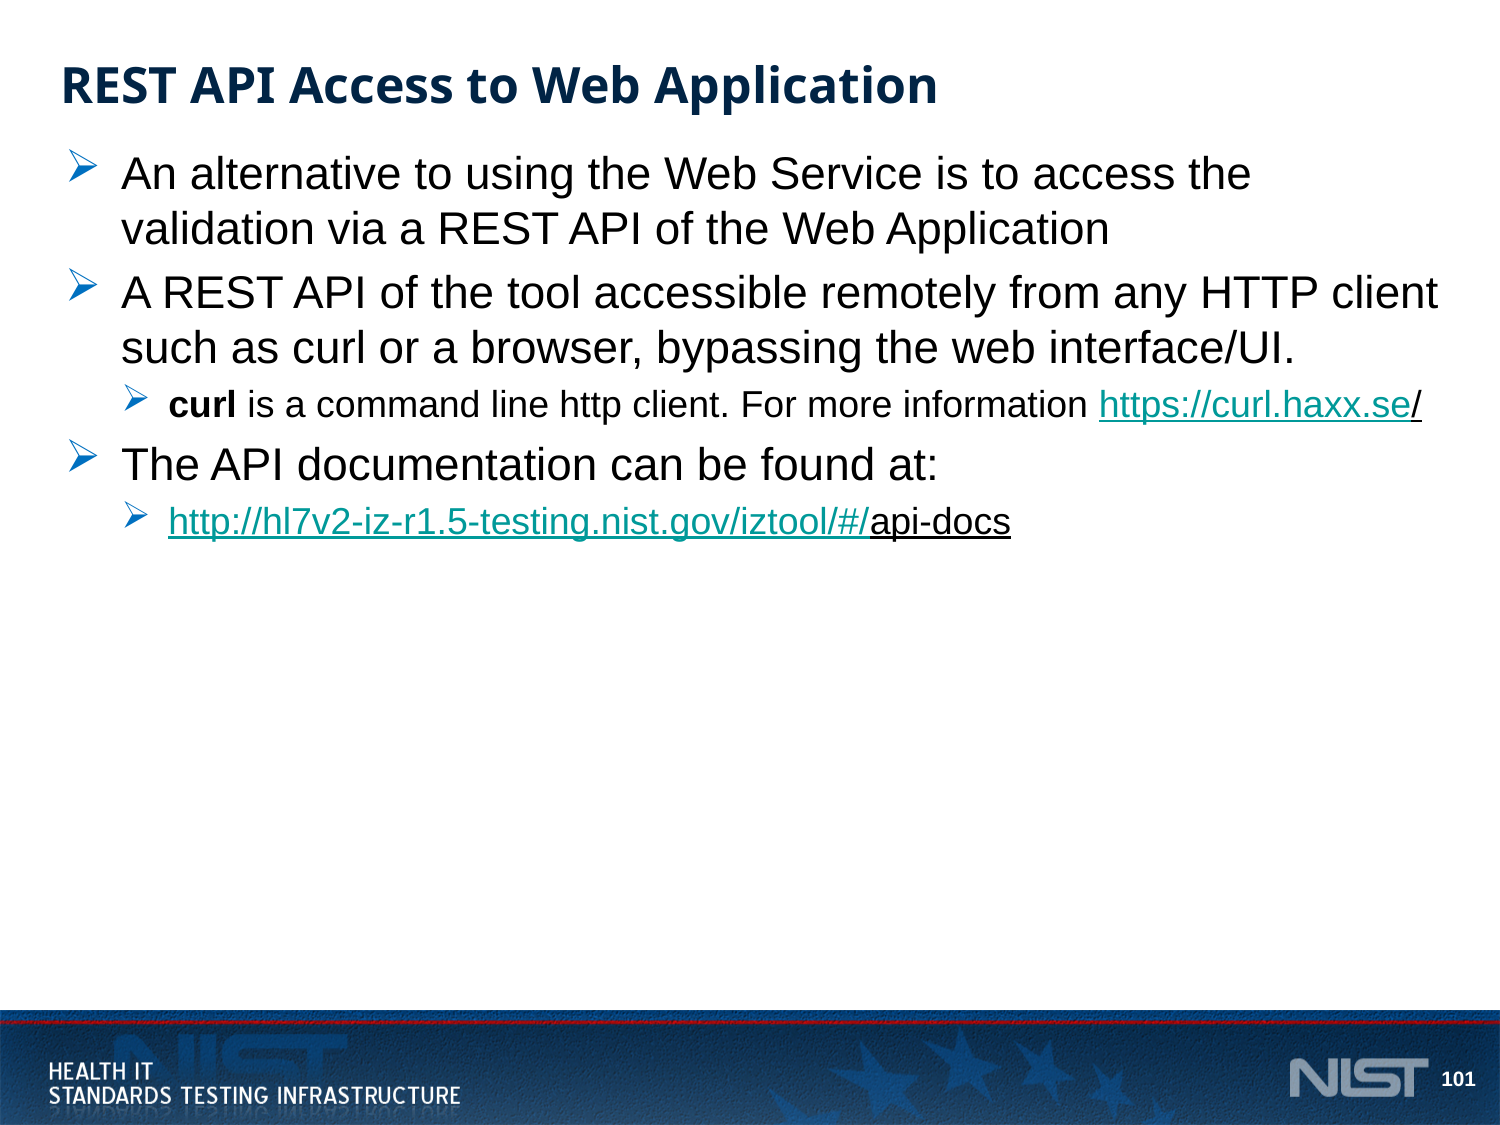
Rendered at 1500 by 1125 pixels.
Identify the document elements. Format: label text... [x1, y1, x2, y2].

title REST API Access to Web Application [45, 45, 1396, 122]
list An alternative to using the Web Service is to access the validation via a REST API of the Web Application A REST API of the tool accessible remotely from any HTTP client such as curl or a browser, bypassing the web interface/UI. curl is a command line http client. For more information https://curl.haxx.se/ The API documentation can be found at: http://hl7v2-iz-r1.5-testing.nist.gov/iztool/#/api-docs [49, 136, 1463, 1001]
picture [0, 1010, 1500, 1125]
